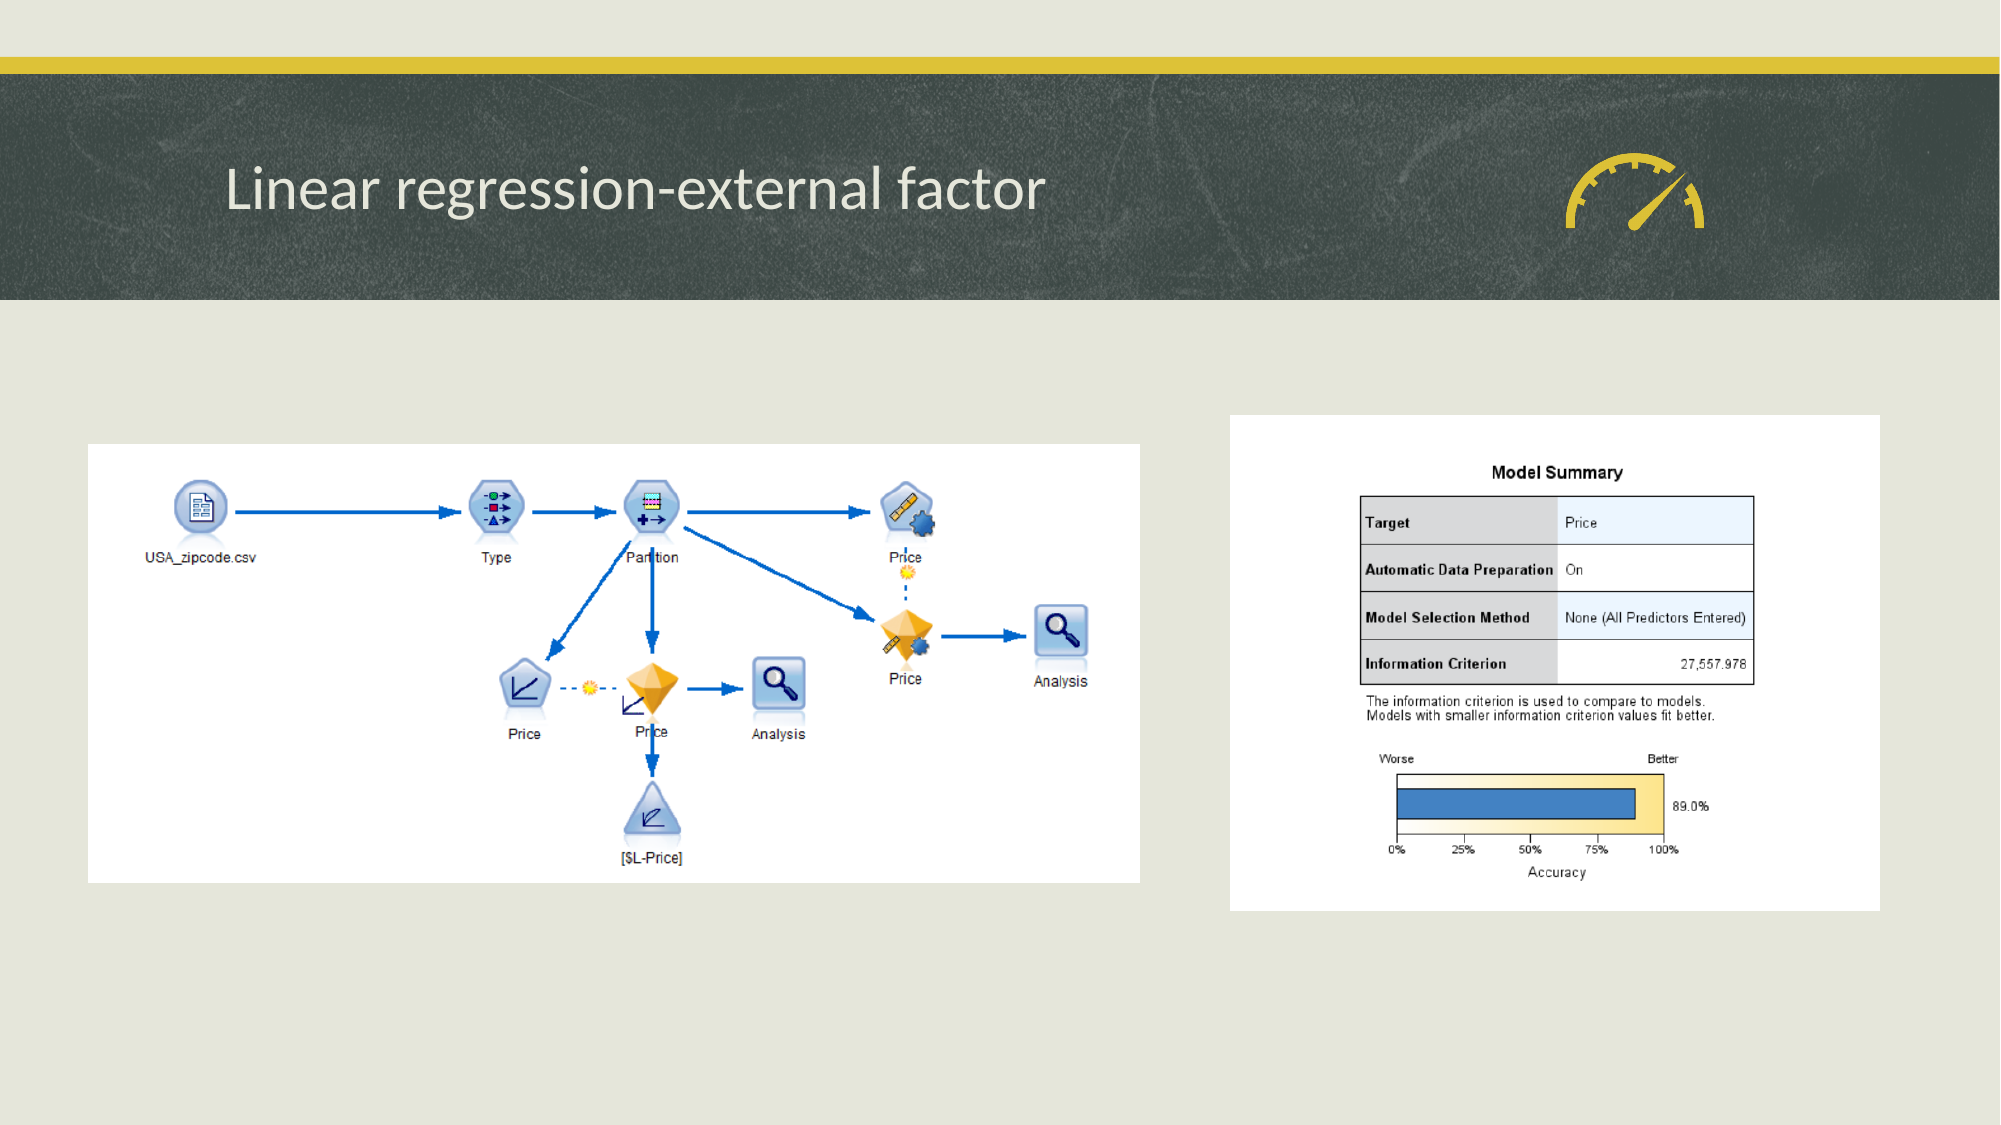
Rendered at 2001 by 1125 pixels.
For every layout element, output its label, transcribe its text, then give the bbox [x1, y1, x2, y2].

picture [1230, 415, 1880, 911]
picture [0, 74, 2000, 300]
picture [1559, 115, 1710, 266]
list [88, 444, 1140, 883]
title Linear regression-external factor [210, 76, 1790, 300]
